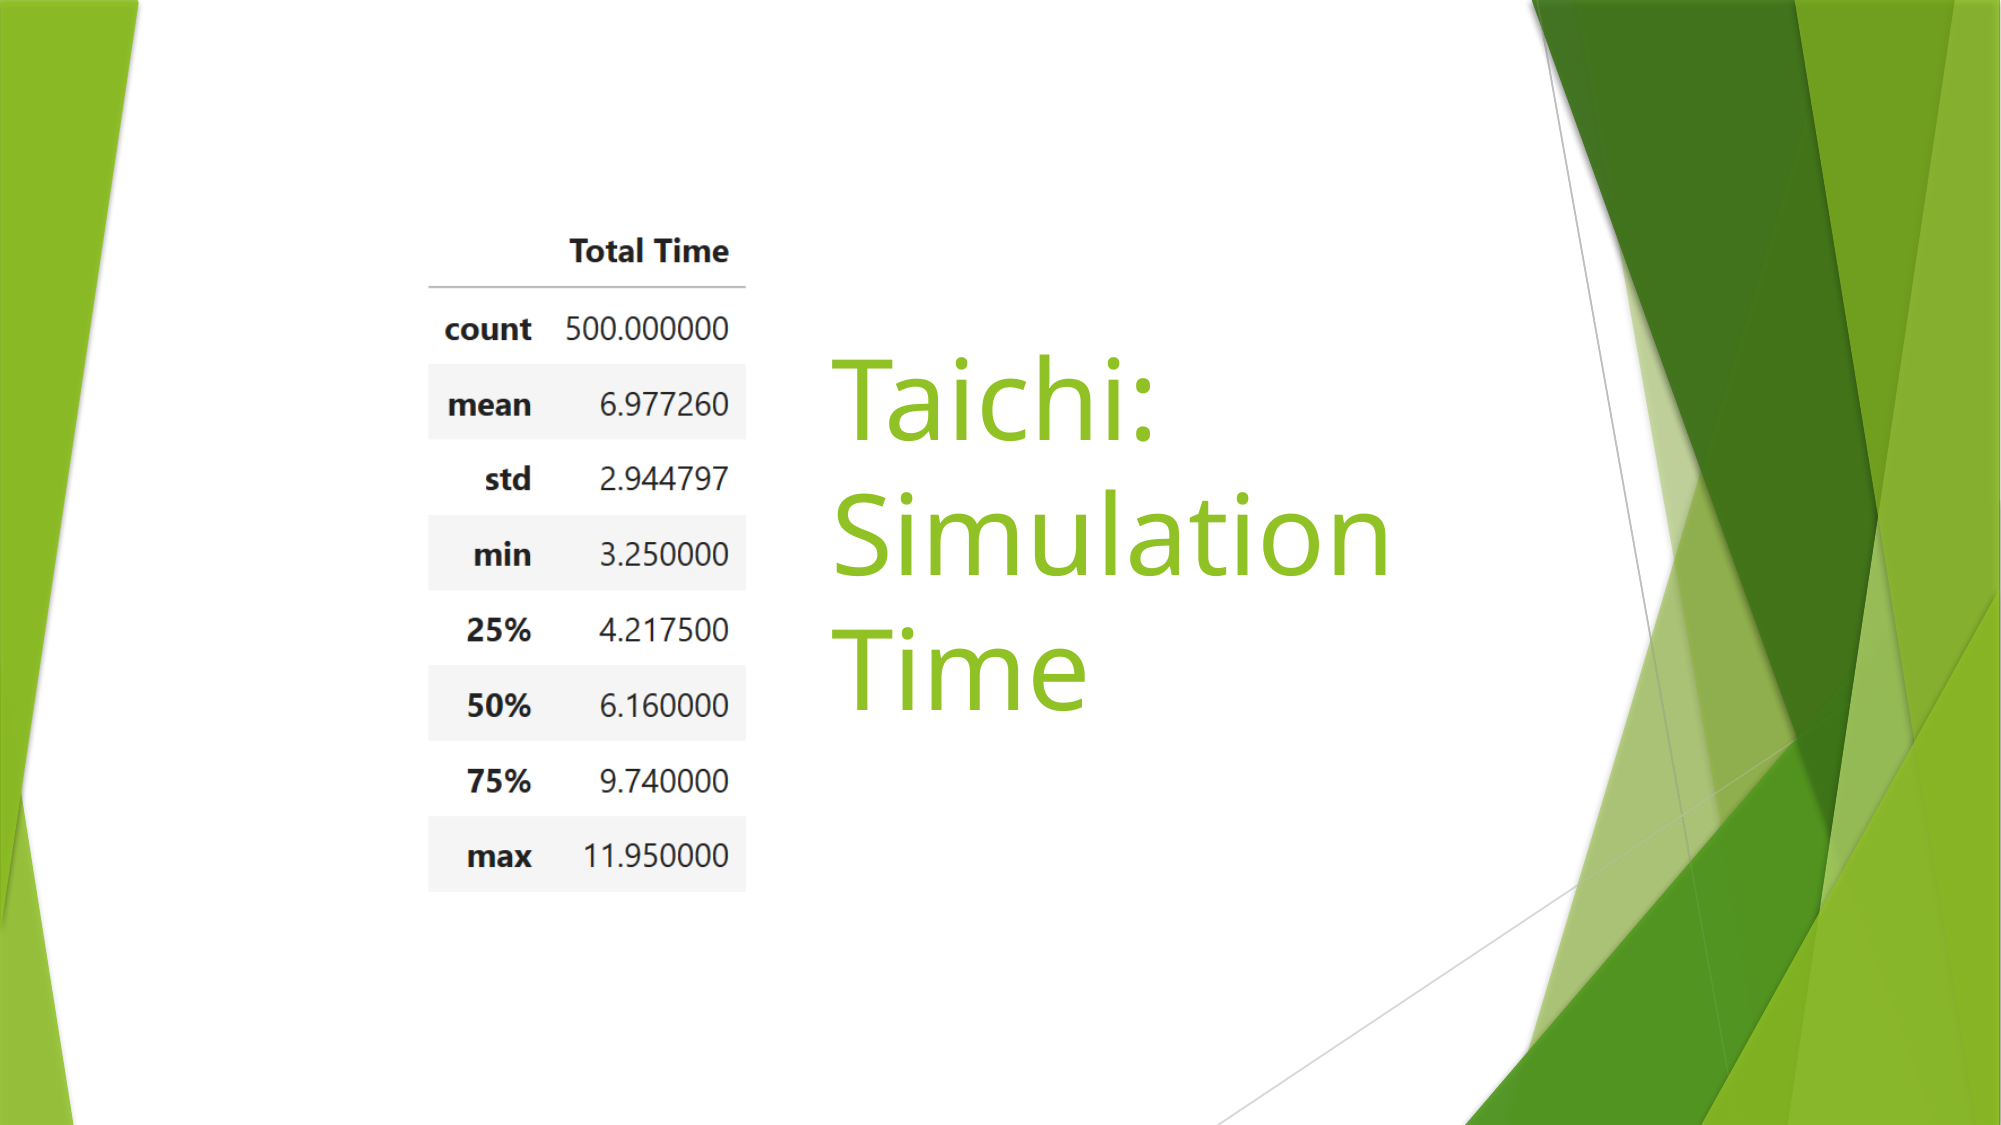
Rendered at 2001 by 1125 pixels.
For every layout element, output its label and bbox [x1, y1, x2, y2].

list [414, 207, 764, 920]
text_box [0, 0, 2000, 1125]
